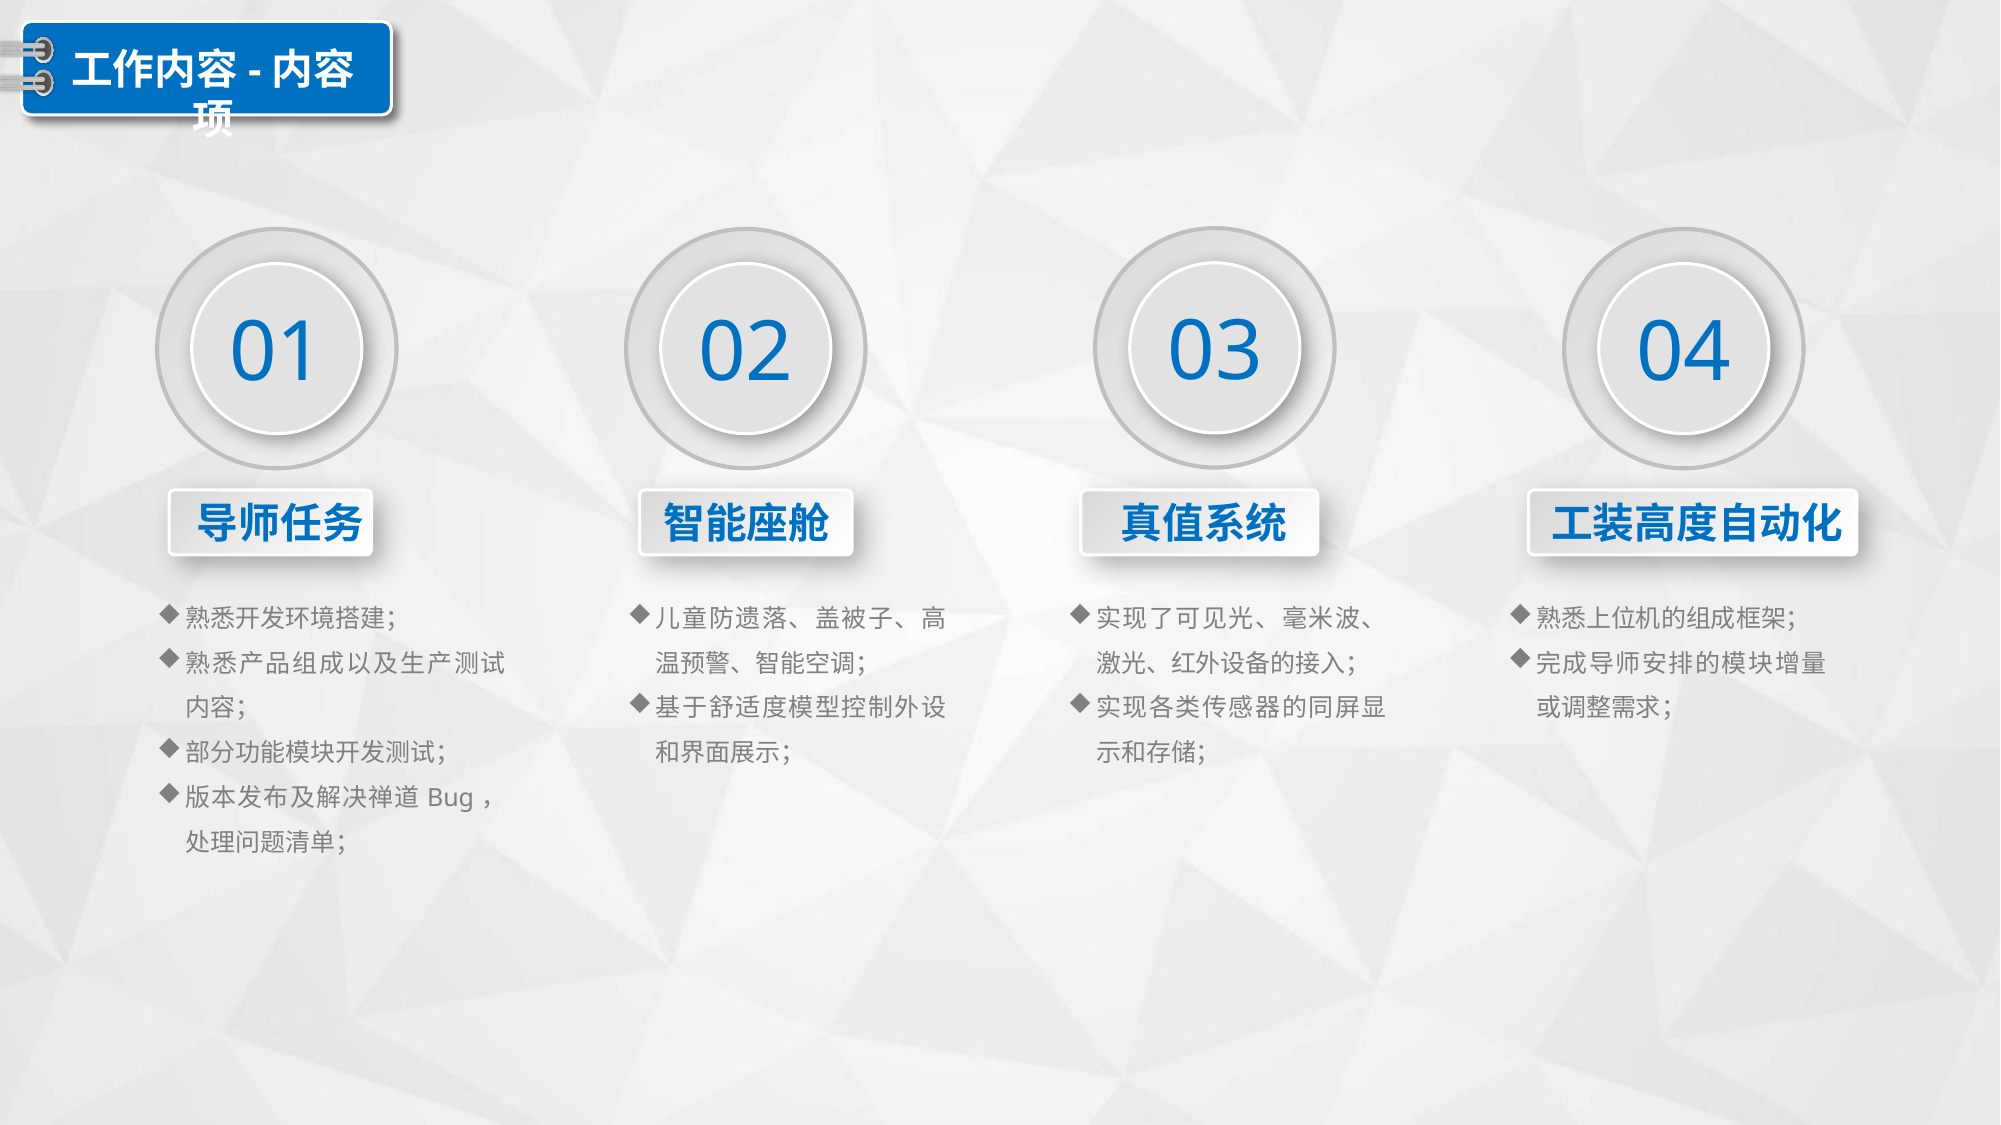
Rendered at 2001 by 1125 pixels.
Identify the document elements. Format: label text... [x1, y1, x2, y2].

text_box 工作内容-内容项 [41, 115, 385, 151]
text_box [639, 489, 852, 555]
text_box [1564, 228, 1804, 469]
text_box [1095, 228, 1335, 468]
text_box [1528, 489, 1857, 555]
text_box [626, 228, 866, 469]
text_box 熟悉上位机的组成框架； 完成导师安排的模块增量或调整需求； [1493, 579, 1843, 730]
text_box 熟悉开发环境搭建； 熟悉产品组成以及生产测试内容； 部分功能模块开发测试； 版本发布及解决禅道Bug，处理问题清单； [142, 579, 522, 864]
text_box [1080, 489, 1318, 555]
text_box 儿童防遗落、盖被子、高温预警、智能空调； 基于舒适度模型控制外设和界面展示； [612, 579, 962, 775]
picture [0, 0, 2001, 1125]
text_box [0, 21, 392, 115]
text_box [169, 489, 377, 555]
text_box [157, 228, 397, 469]
text_box 实现了可见光、毫米波、激光、红外设备的接入； 实现各类传感器的同屏显示和存储； [1052, 579, 1402, 775]
